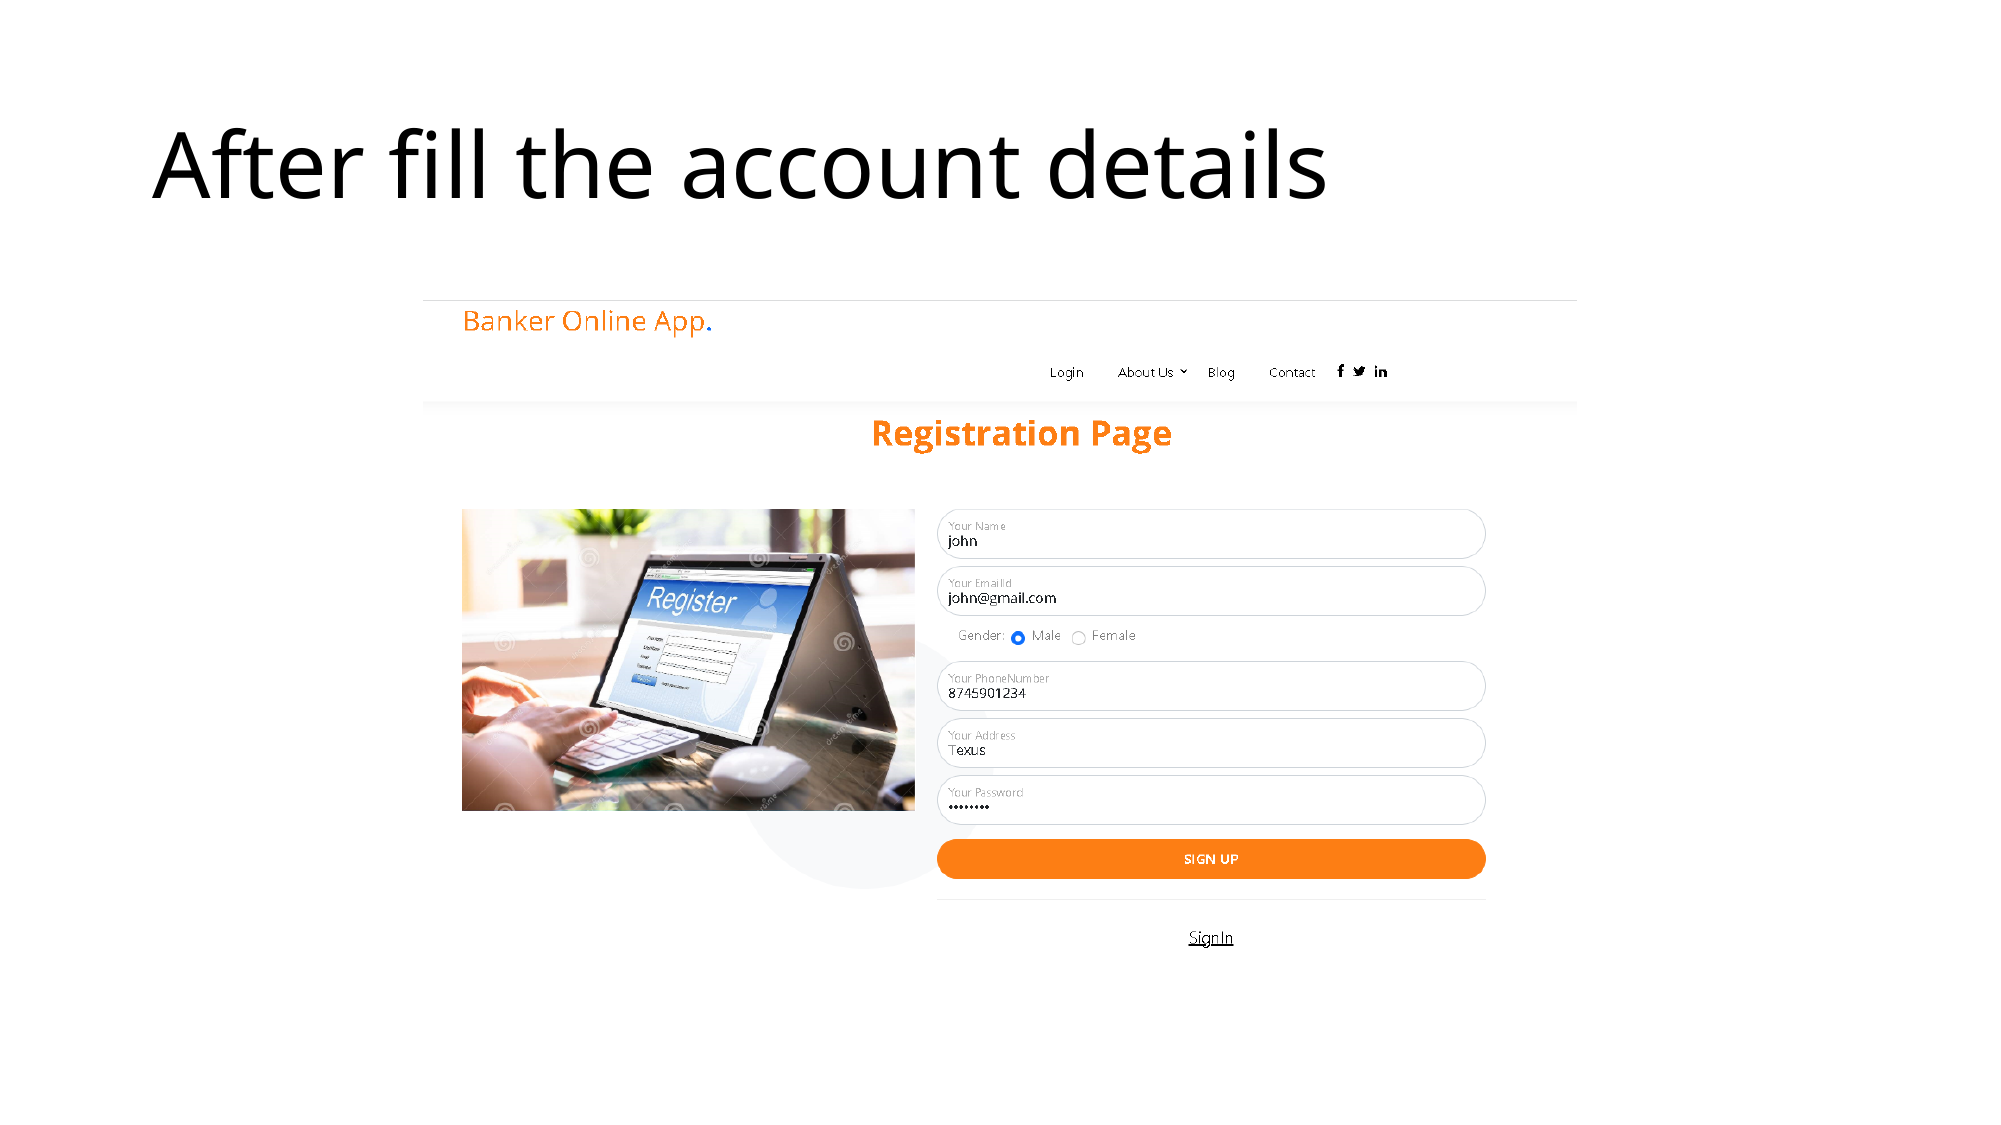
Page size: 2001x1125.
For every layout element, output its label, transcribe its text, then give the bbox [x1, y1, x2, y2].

title After fill the account details [137, 59, 1863, 278]
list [422, 299, 1577, 1014]
